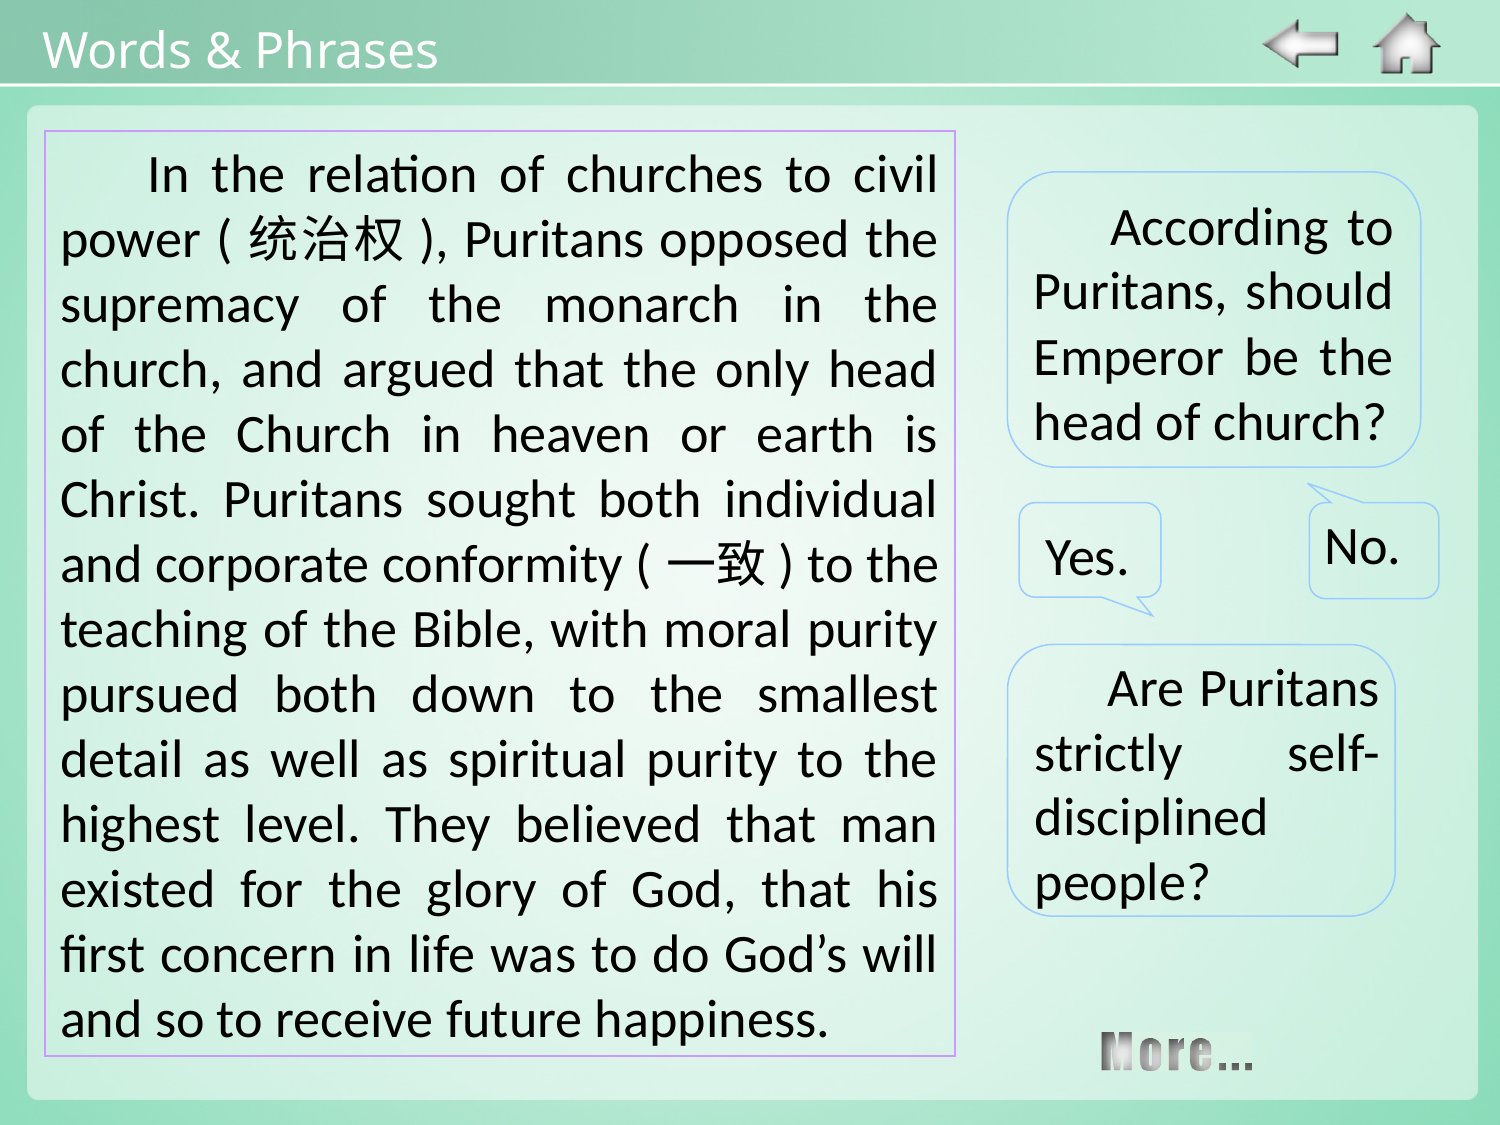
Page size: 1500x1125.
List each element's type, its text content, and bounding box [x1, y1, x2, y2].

text_box Words & Phrases [27, 11, 582, 87]
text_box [1309, 502, 1468, 621]
picture [0, 0, 1500, 1125]
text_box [1007, 171, 1421, 468]
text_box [1019, 502, 1161, 598]
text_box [1007, 644, 1396, 920]
text_box In the relation of churches to civil power (统治权), Puritans opposed the supremacy of the monarch in the church, and argued that the only head of the Church in heaven or earth is Christ. Puritans sought both individual and corporate conformity (一致) to the teaching of the Bible, with moral purity pursued both down to the smallest detail as well as spiritual purity to the highest level. They believed that man existed for the glory of God, that his first concern in life was to do God’s will and so to receive future happiness. [45, 131, 955, 1056]
